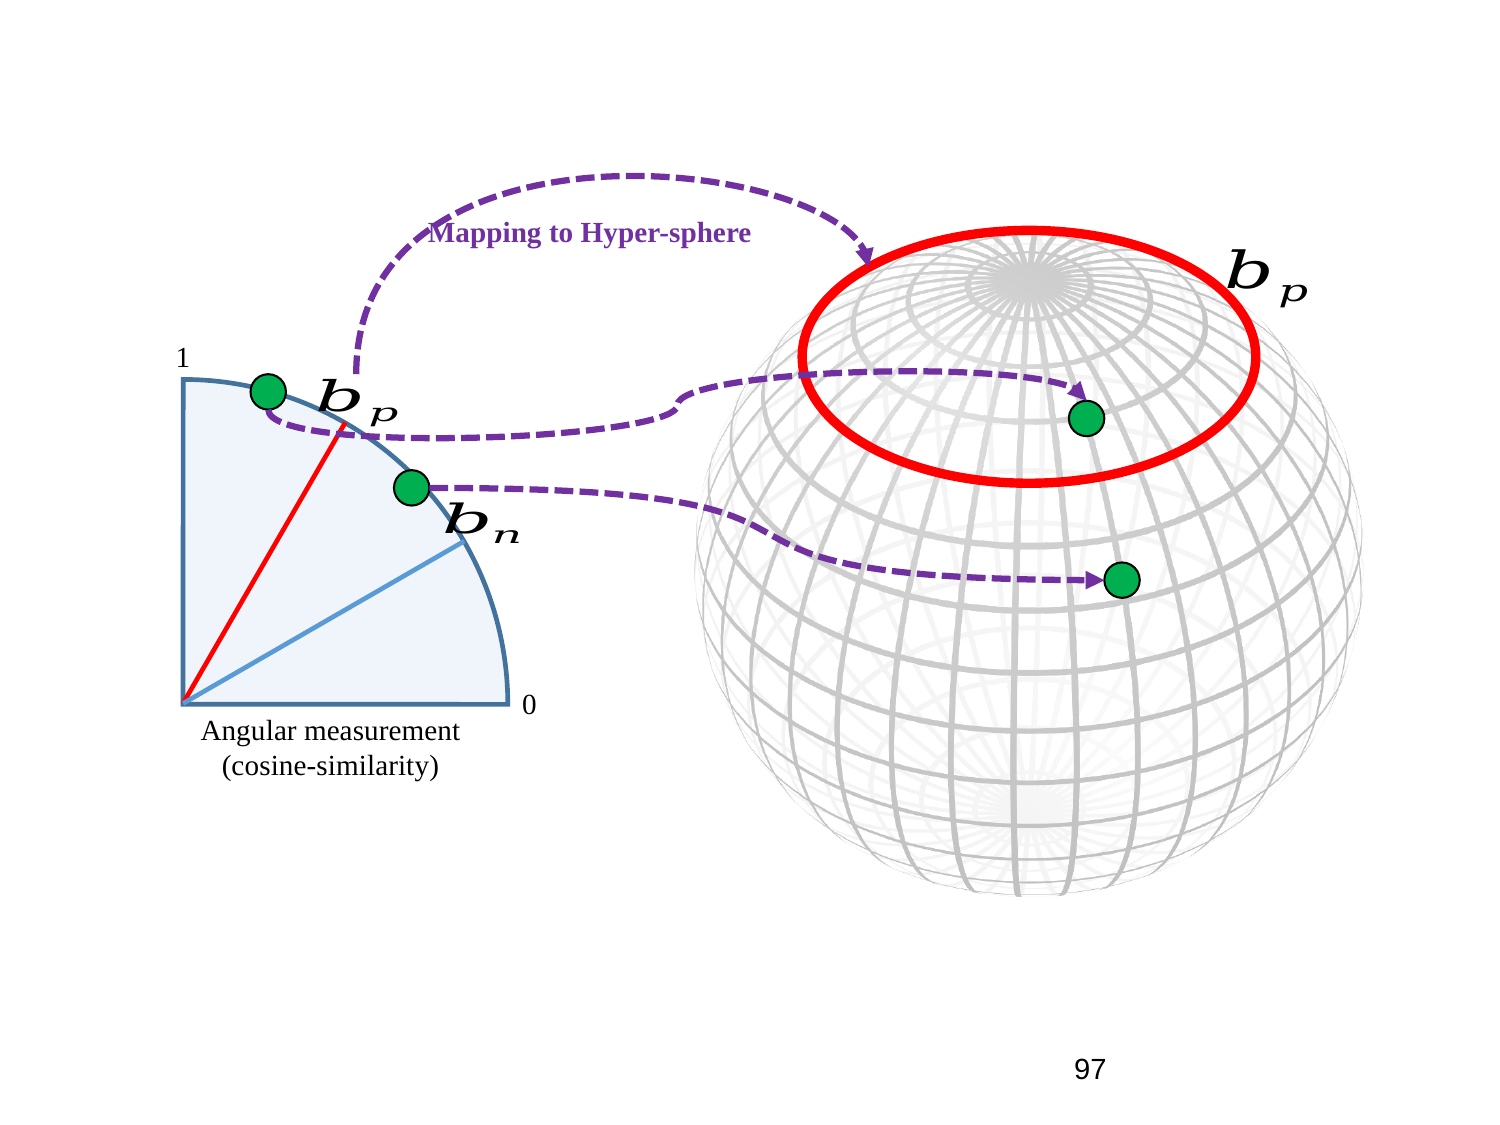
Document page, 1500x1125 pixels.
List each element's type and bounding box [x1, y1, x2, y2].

picture [693, 227, 1364, 898]
text_box [135, 0, 1105, 815]
slide_number [1059, 1042, 1397, 1103]
